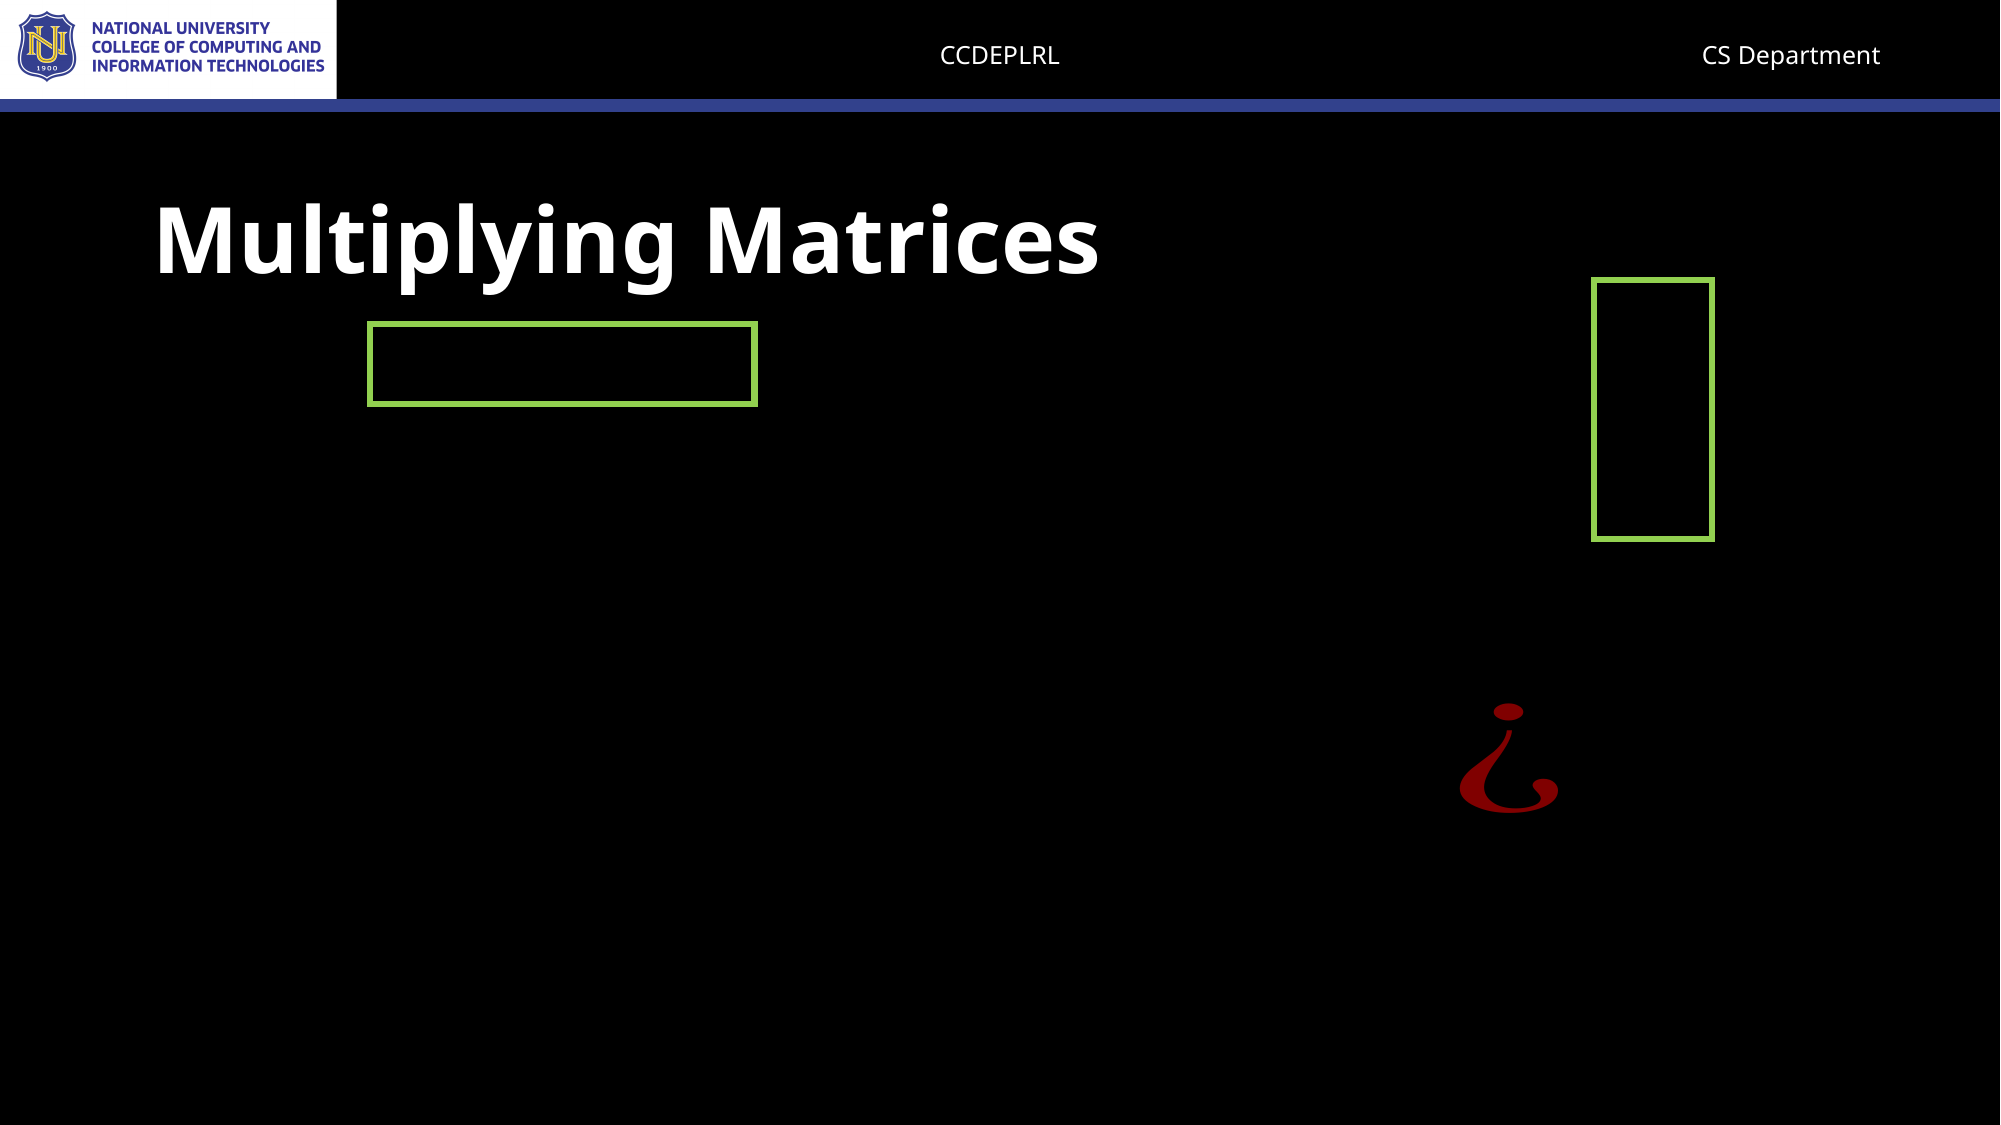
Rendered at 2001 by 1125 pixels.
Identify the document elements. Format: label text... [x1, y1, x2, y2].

title Multiplying Matrices [137, 135, 1863, 353]
picture [0, 0, 337, 99]
text_box [369, 323, 756, 406]
text_box [1592, 278, 1714, 540]
